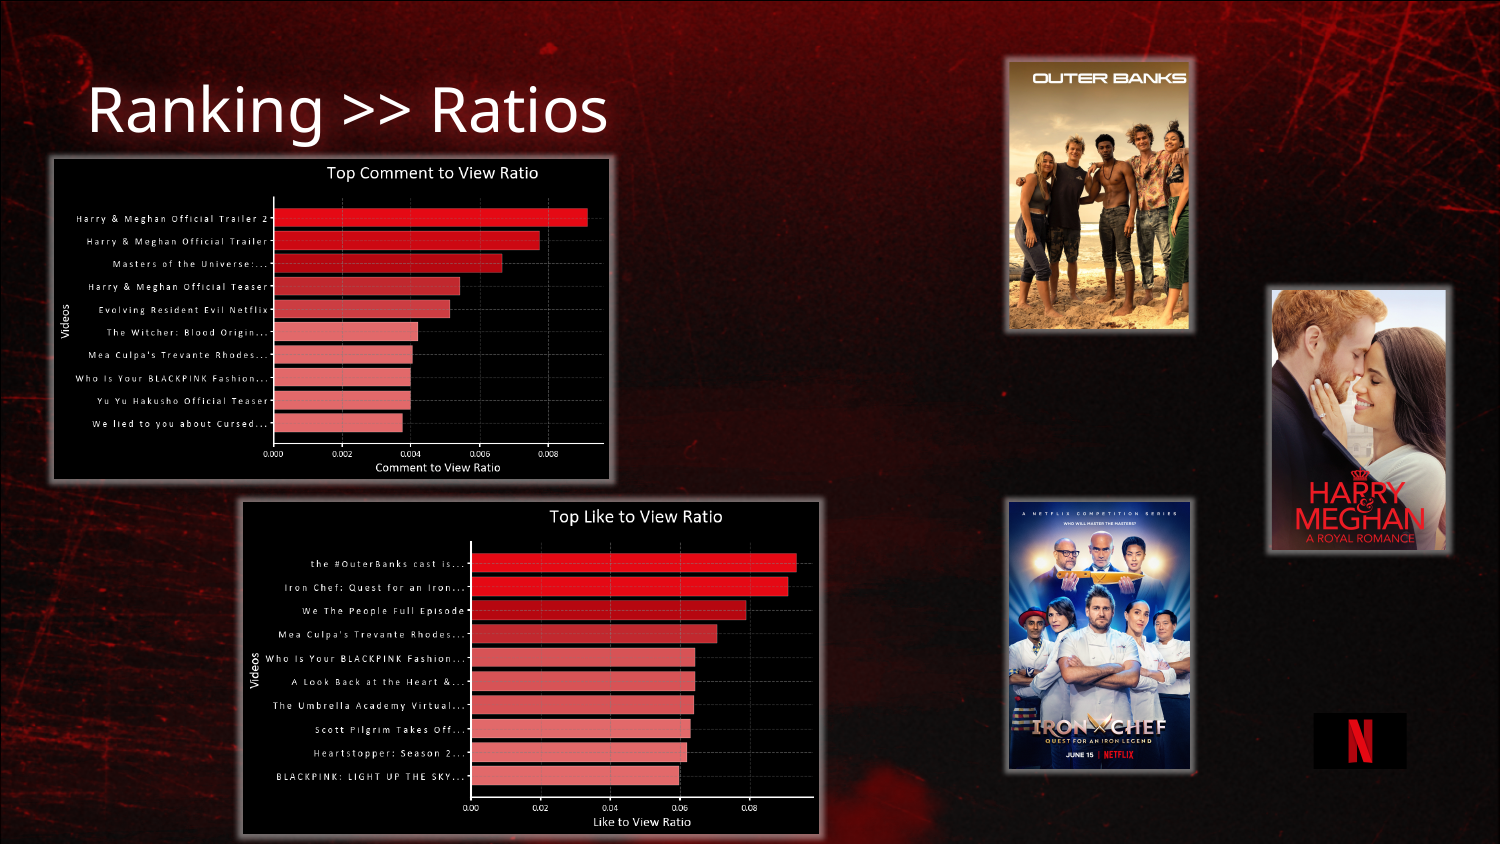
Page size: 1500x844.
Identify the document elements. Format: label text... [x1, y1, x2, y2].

picture [0, 2, 1500, 844]
title Ranking >> Ratios [71, 62, 776, 160]
